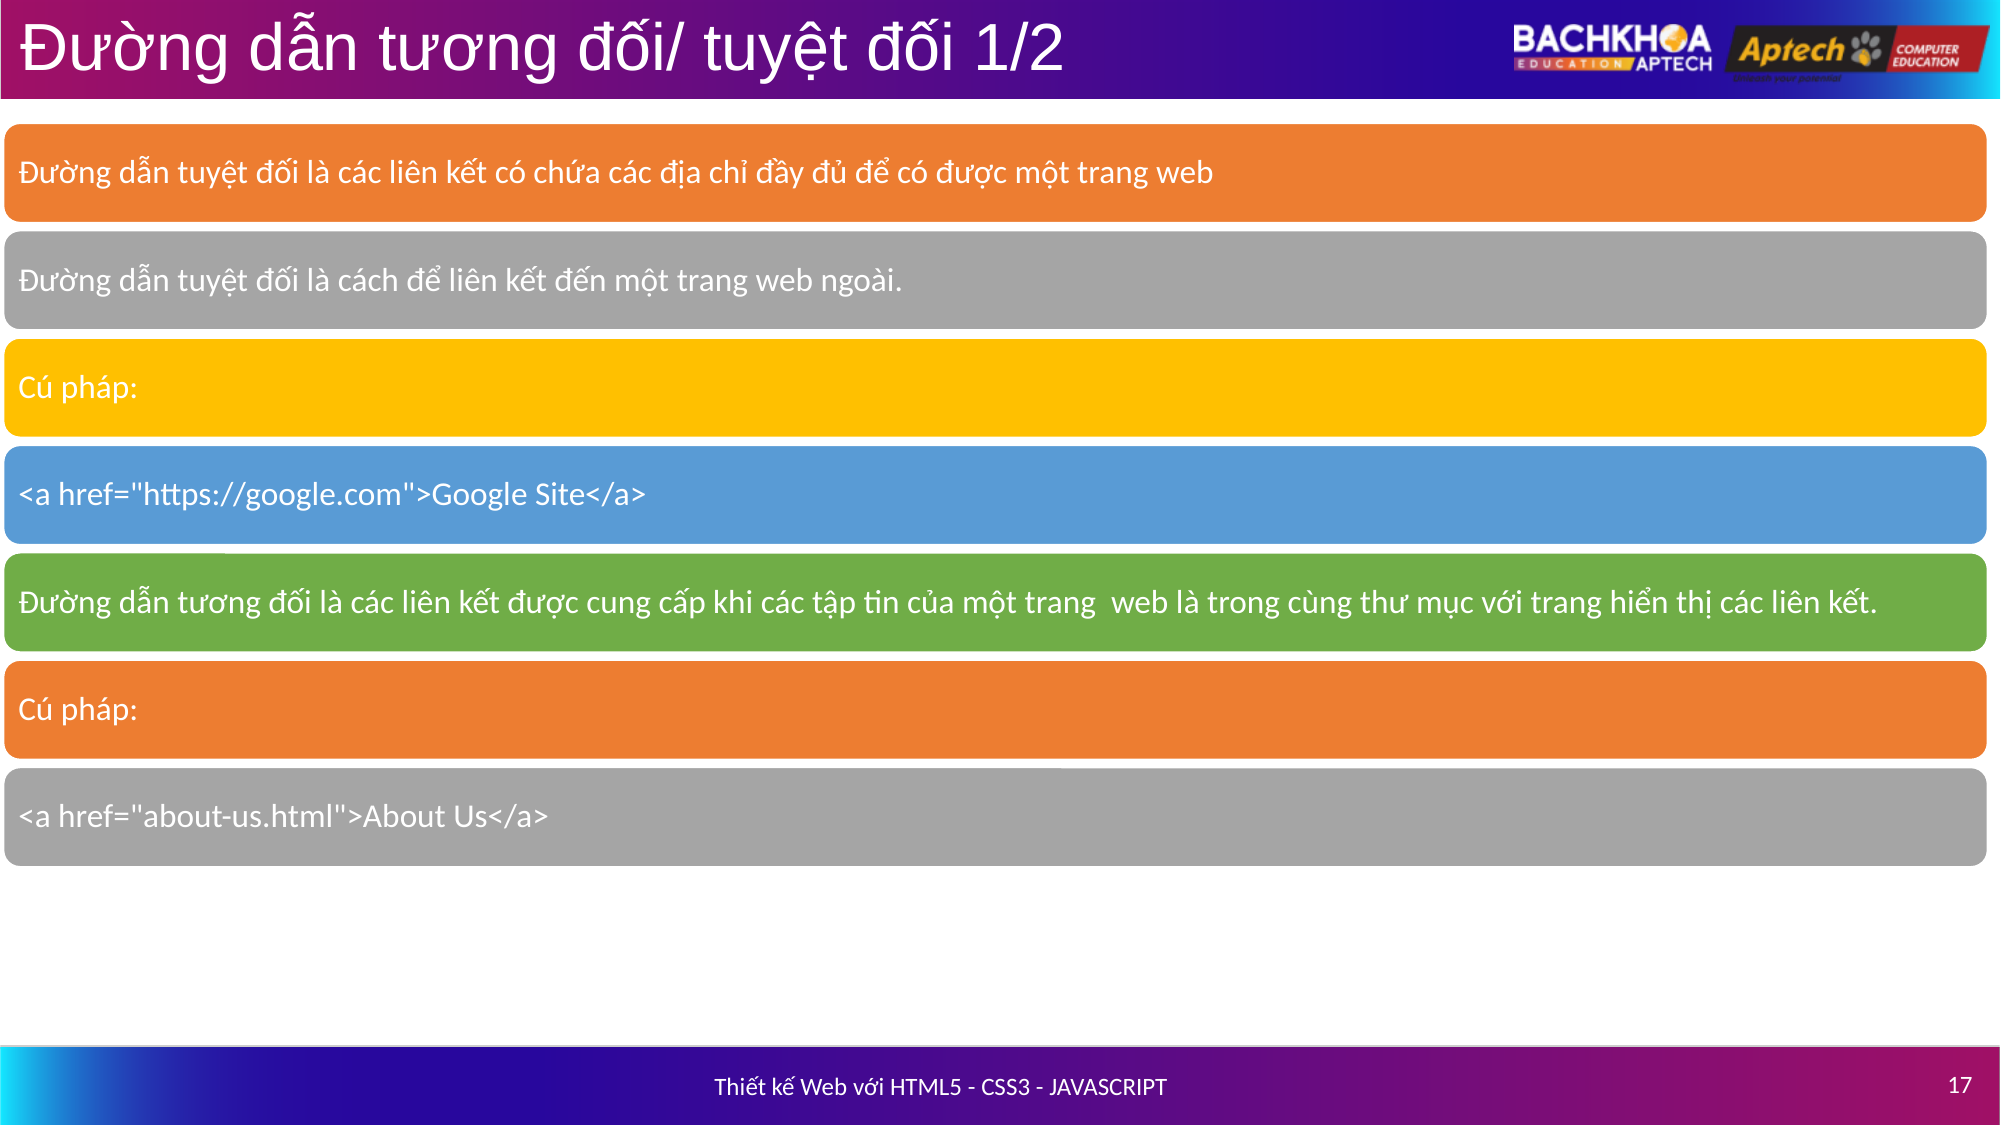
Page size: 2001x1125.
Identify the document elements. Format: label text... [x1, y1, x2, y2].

picture [0, 1045, 2000, 1125]
slide_number ‹#› [1877, 1053, 1988, 1114]
footer Thiết kế Web với HTML5 - CSS3 - JAVASCRIPT [17, 1055, 1865, 1116]
picture [0, 0, 2001, 99]
title Đường dẫn tương đối/ tuyệt đối 1/2 [4, 5, 1990, 93]
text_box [3, 122, 1988, 868]
